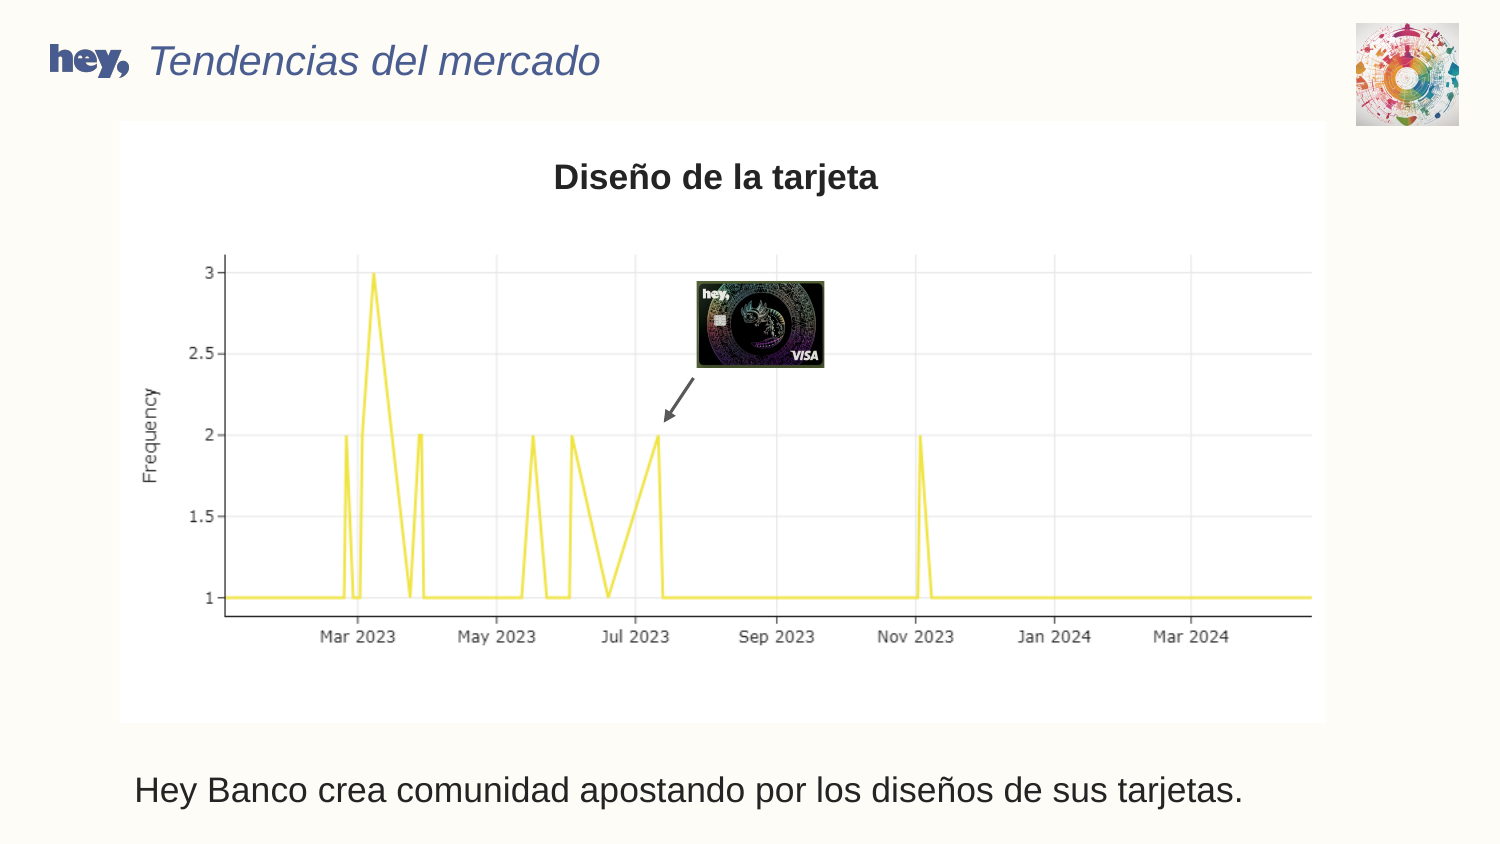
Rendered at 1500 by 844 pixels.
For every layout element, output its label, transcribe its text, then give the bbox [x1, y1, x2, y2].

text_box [663, 377, 694, 423]
text_box Tendencias del mercado [139, 36, 750, 92]
picture [50, 44, 129, 78]
picture [1355, 23, 1459, 127]
picture [119, 121, 1327, 723]
text_box Hey Banco crea comunidad apostando por los diseños de sus tarjetas. [119, 752, 1432, 817]
